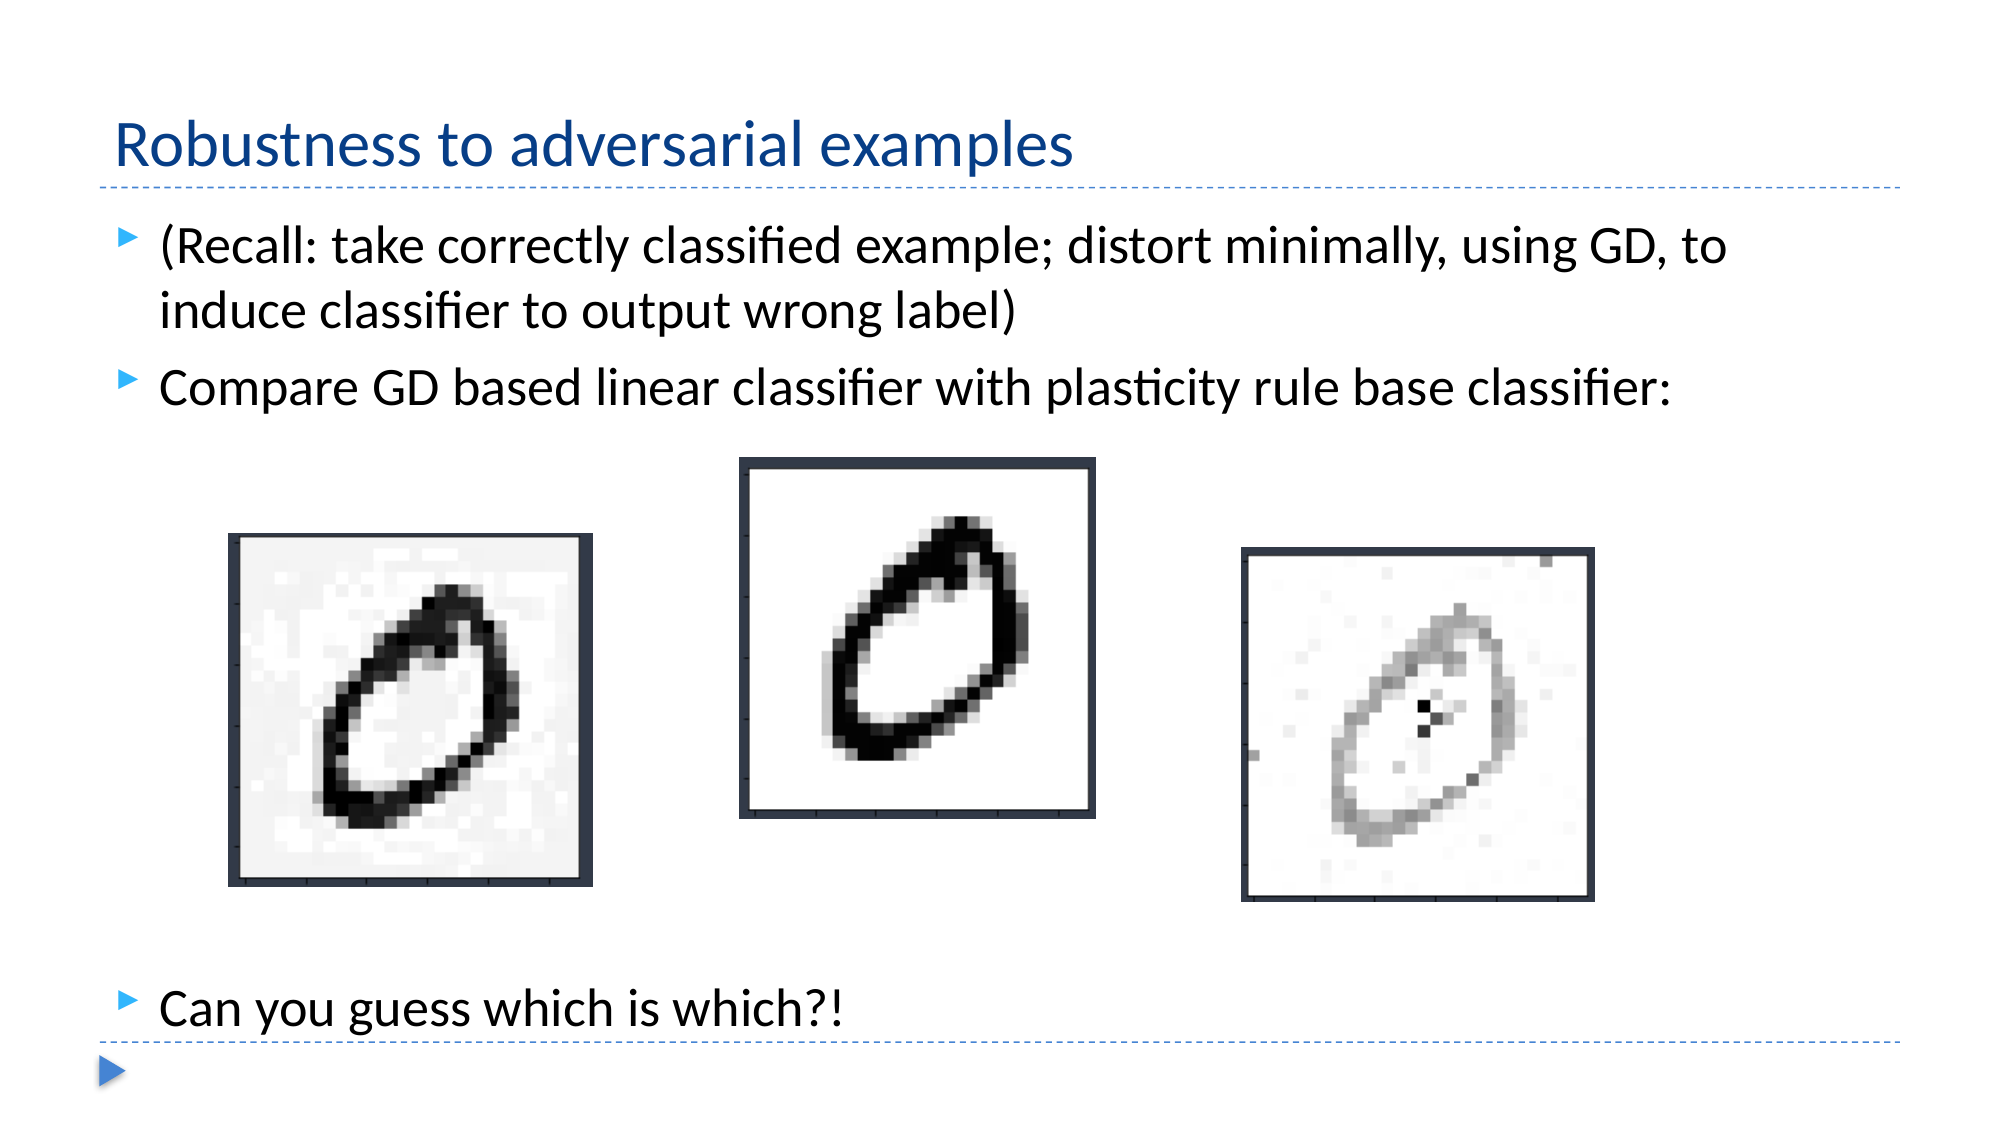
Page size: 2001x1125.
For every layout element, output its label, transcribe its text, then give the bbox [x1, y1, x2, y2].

picture [228, 532, 593, 887]
picture [1241, 546, 1596, 903]
picture [738, 457, 1096, 819]
title Robustness to adversarial examples [99, 24, 1900, 188]
list (Recall: take correctly classified example; distort minimally, using GD, to induce classifier to output wrong label) Compare GD based linear classifier with plasticity rule base classifier: Can you guess which is which?! [99, 201, 1900, 1051]
